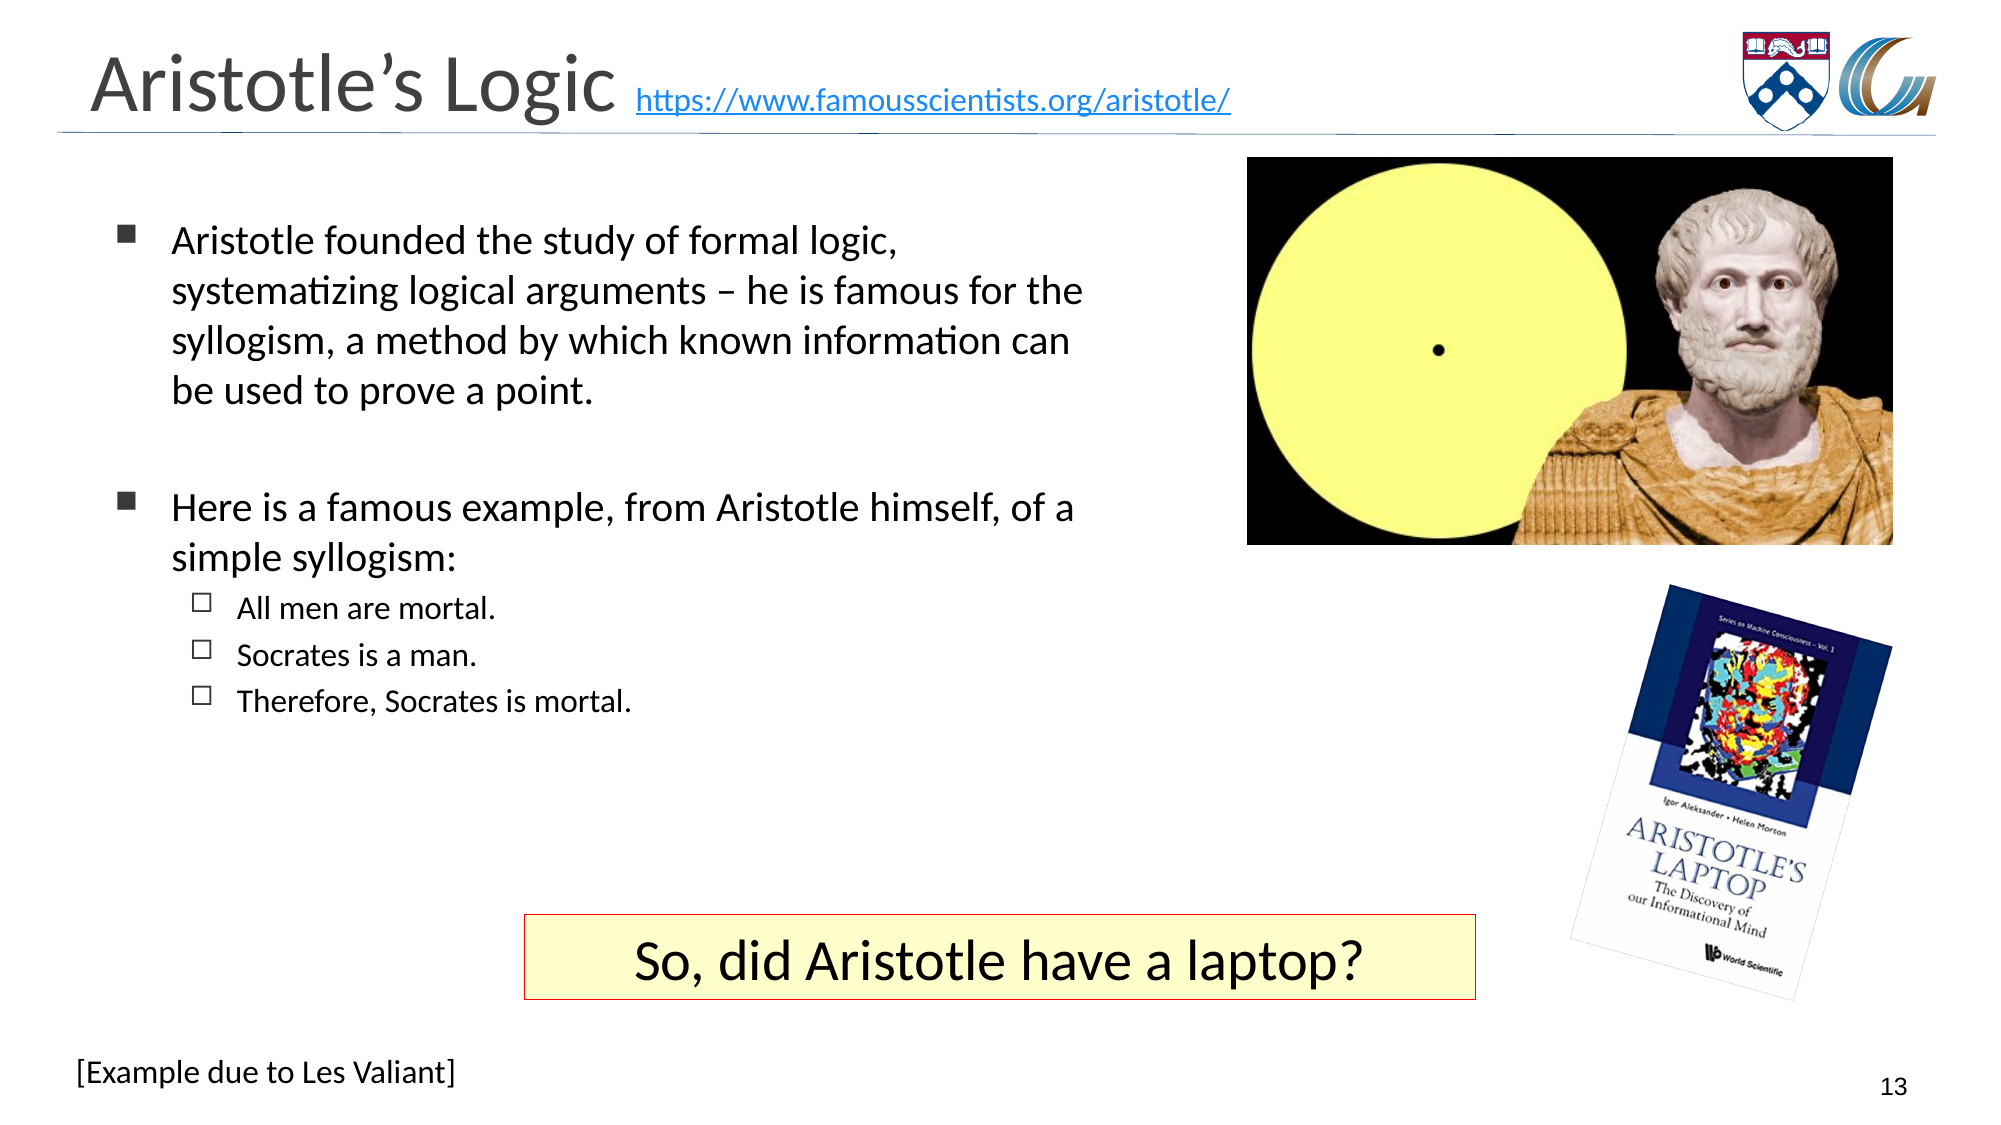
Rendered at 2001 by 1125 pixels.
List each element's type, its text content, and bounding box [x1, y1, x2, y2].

picture [1832, 21, 1943, 132]
picture [1246, 157, 1893, 546]
title Aristotle’s Logic https://www.famousscientists.org/aristotle/ [75, 33, 1696, 122]
picture [1570, 584, 1892, 1000]
text_box So, did Aristotle have a laptop? [524, 914, 1476, 1000]
slide_number 13 [1852, 1070, 1936, 1108]
list Aristotle founded the study of formal logic, systematizing logical arguments – he is famous for the syllogism, a method by which known information can be used to prove a point. Here is a famous example, from Aristotle himself, of a simple syllogism: All men are mortal. Socrates is a man. Therefore, Socrates is mortal. [99, 205, 1131, 941]
text_box [Example due to Les Valiant] [0, 1043, 472, 1098]
